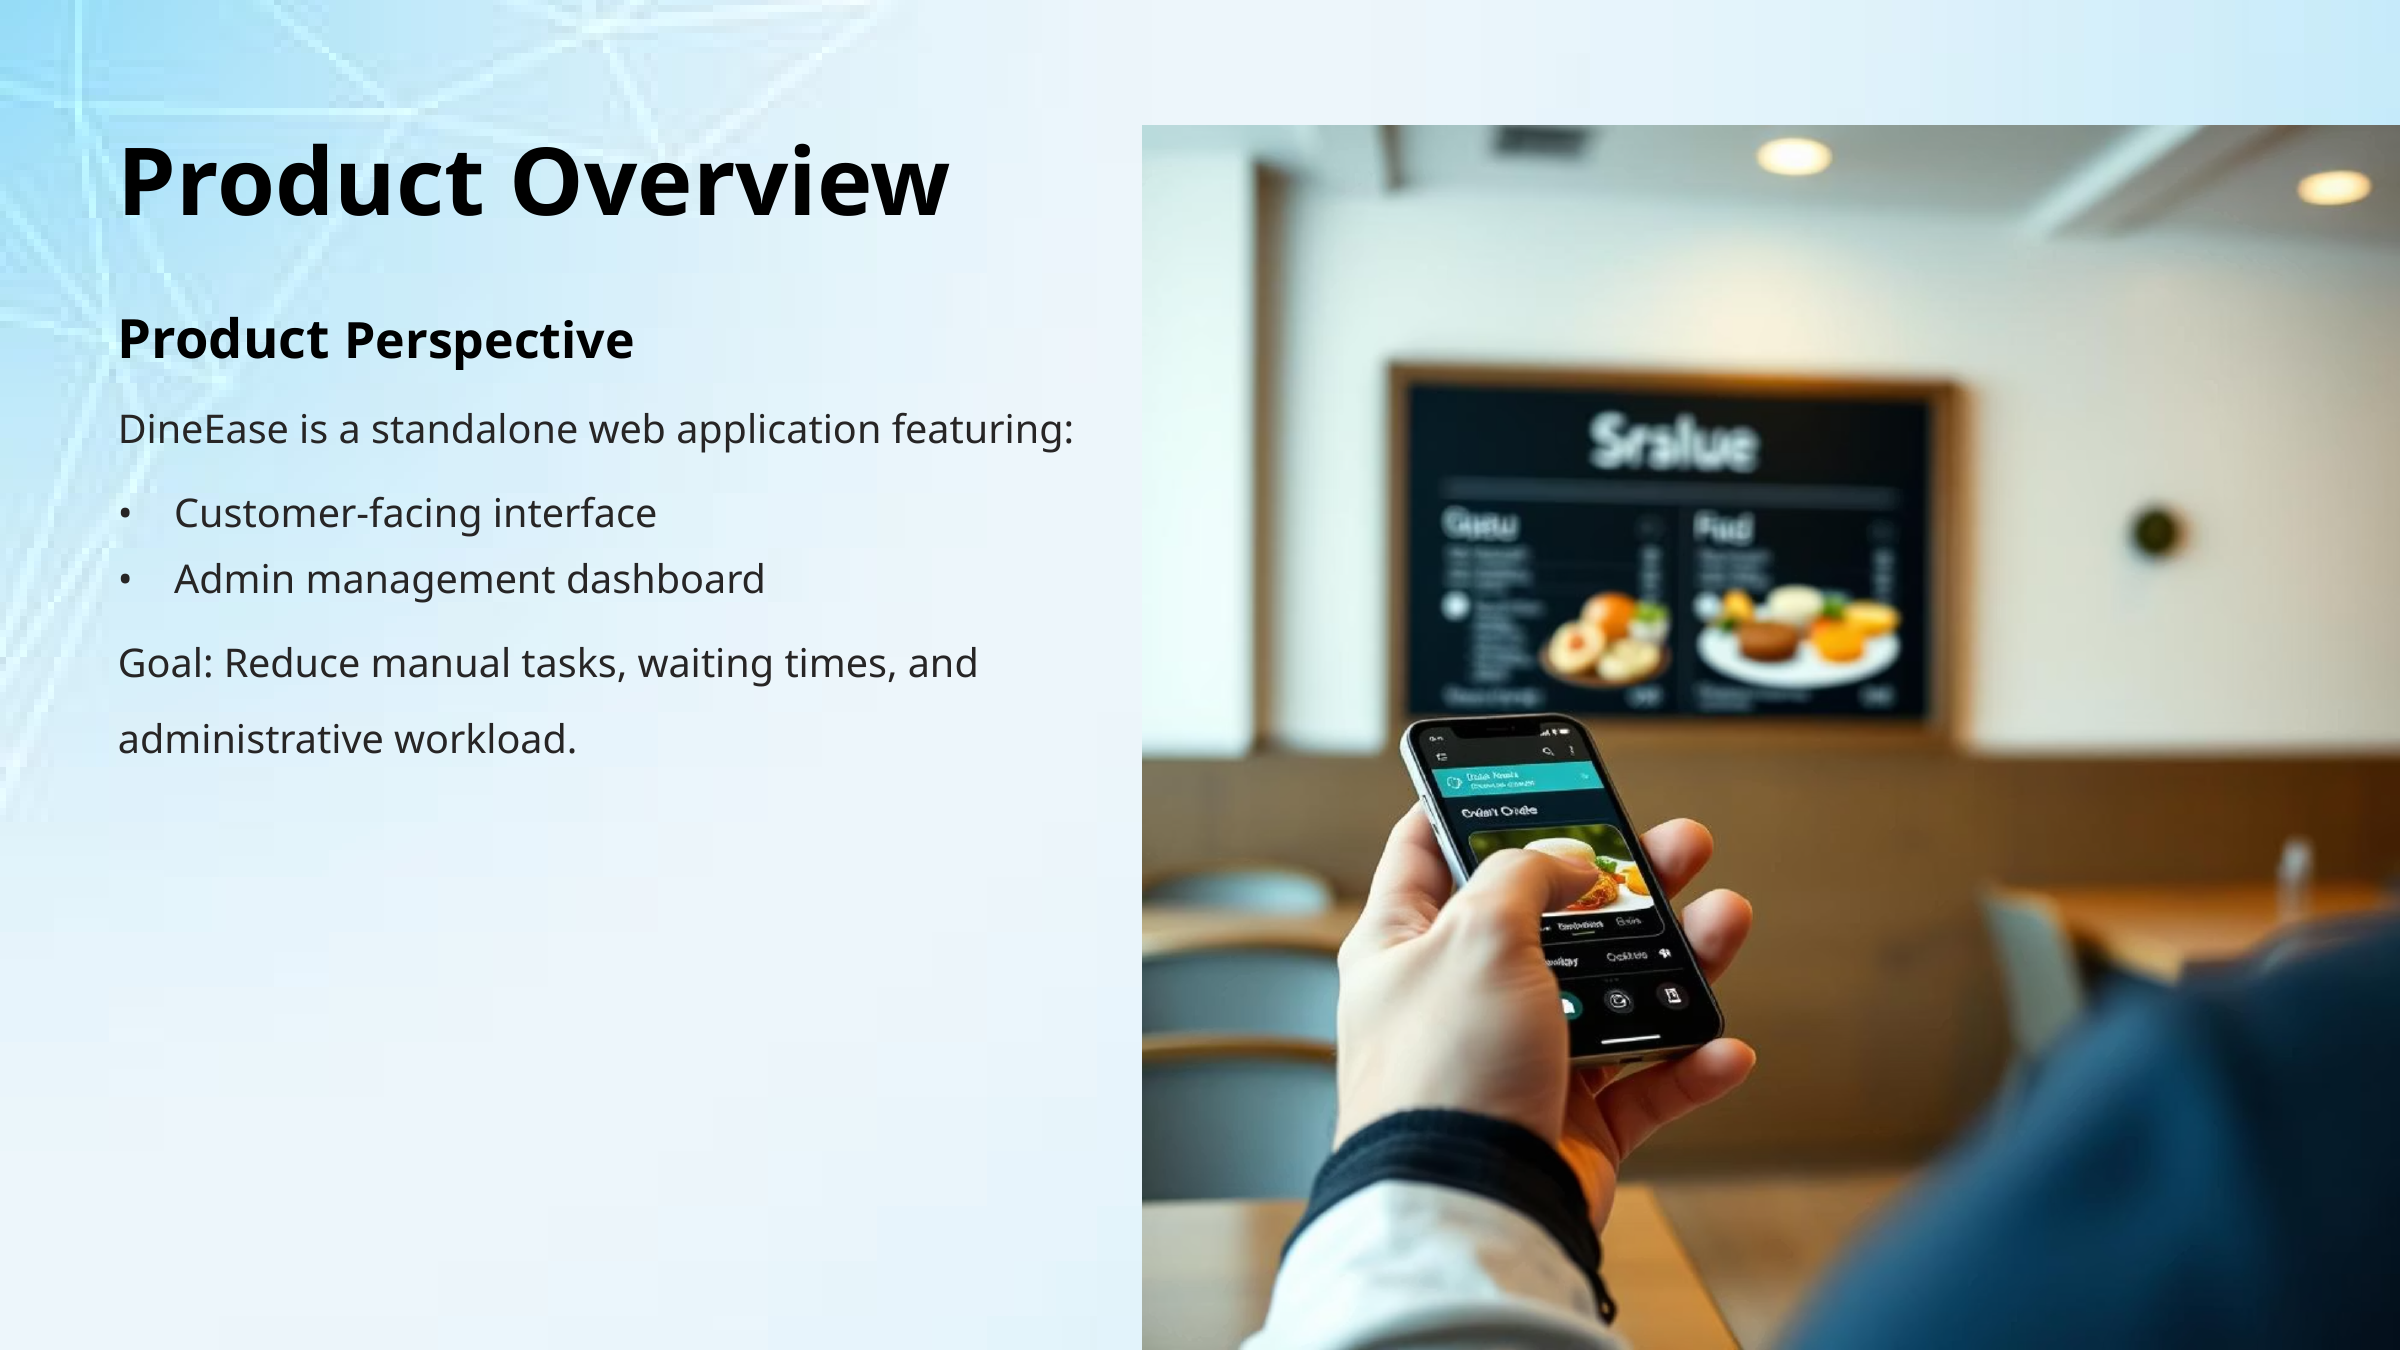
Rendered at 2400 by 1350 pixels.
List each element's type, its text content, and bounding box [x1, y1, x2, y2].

text_box Admin management dashboard [117, 526, 1137, 581]
text_box Product Overview [117, 92, 1003, 204]
text_box Goal: Reduce manual tasks, waiting times, and administrative workload. [117, 610, 1137, 719]
picture [0, 0, 2400, 1350]
text_box DineEase is a standalone web application featuring: [117, 376, 1137, 431]
text_box Customer-facing interface [117, 460, 1137, 515]
text_box Product Perspective [117, 287, 872, 343]
